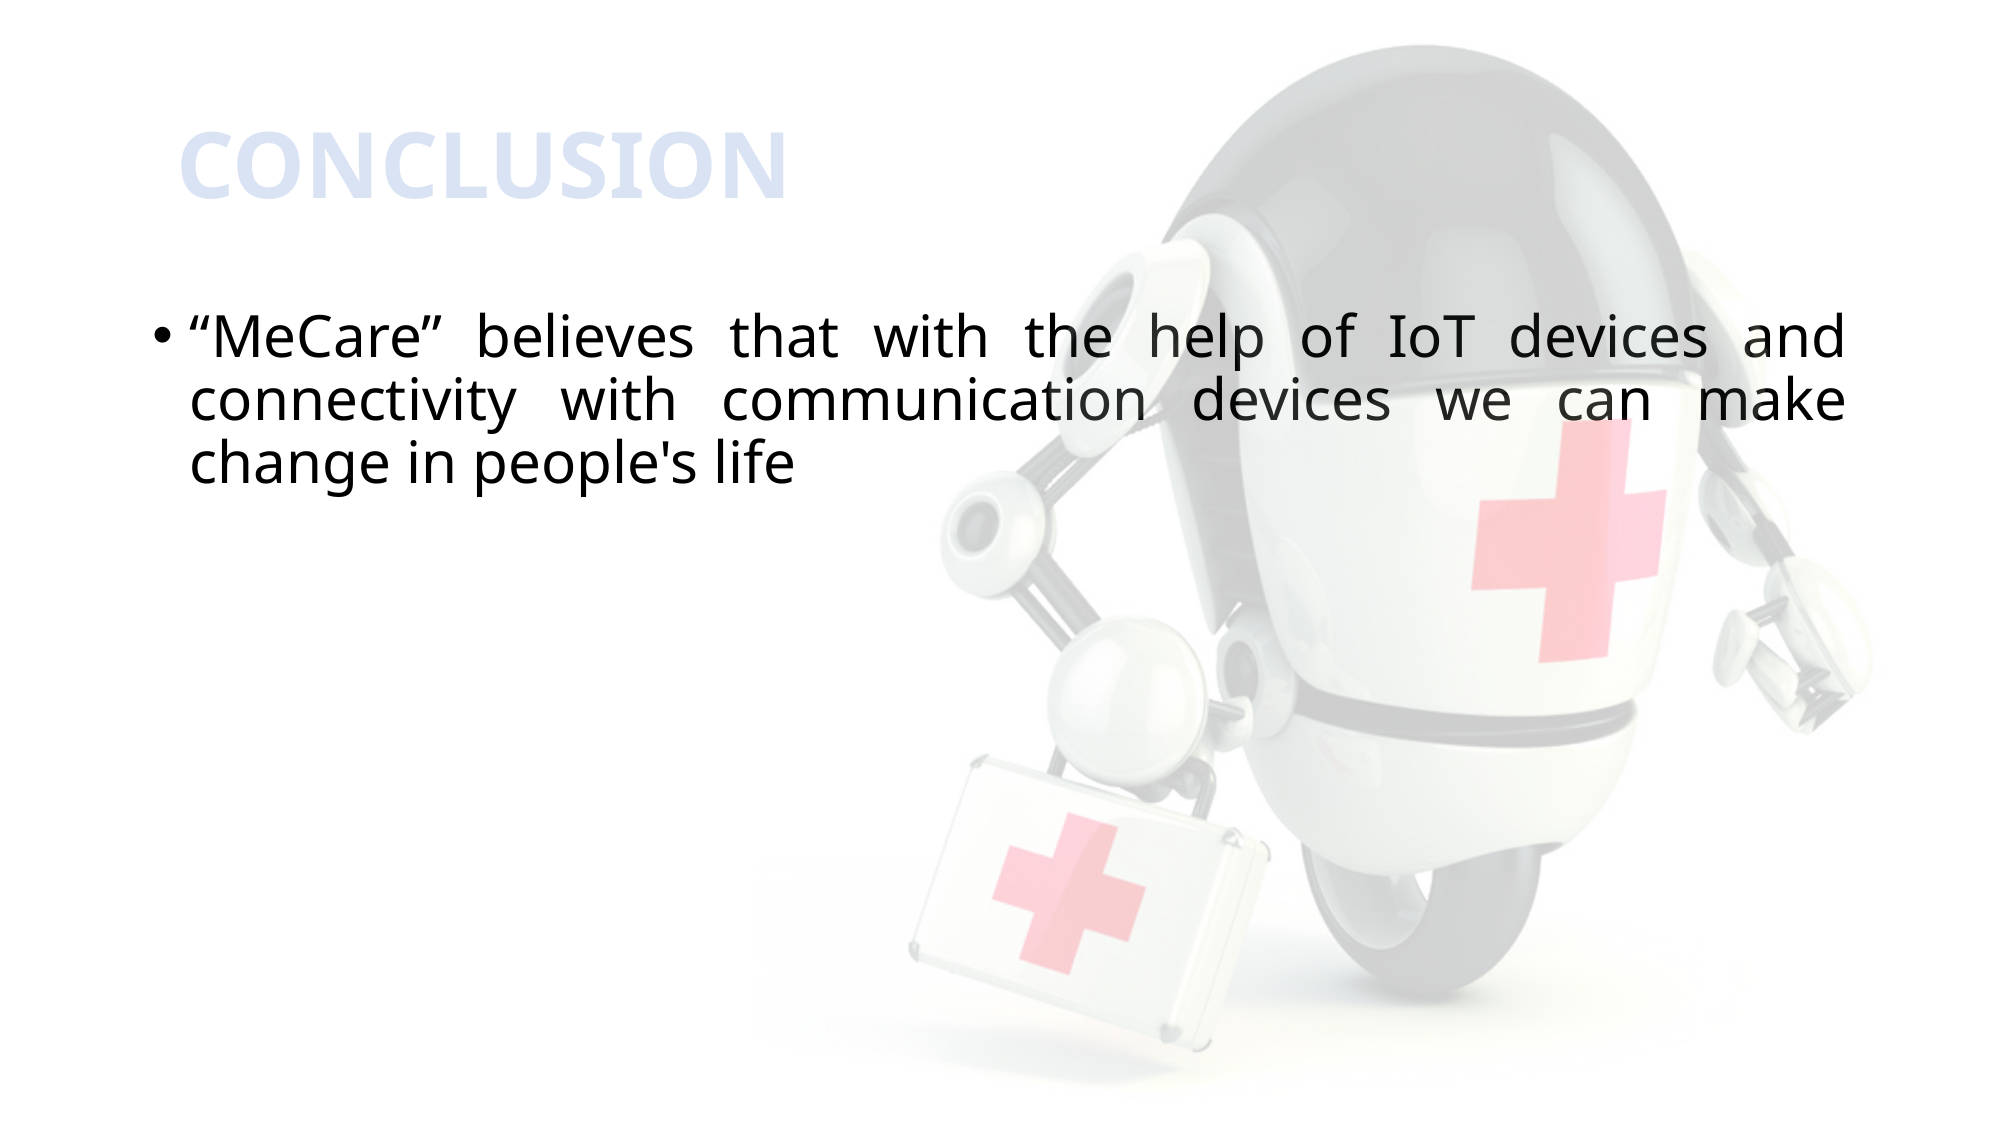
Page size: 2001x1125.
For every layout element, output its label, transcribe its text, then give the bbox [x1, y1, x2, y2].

title CONCLUSION [137, 59, 751, 278]
picture [751, 0, 1978, 1118]
list “MeCare” believes that with the help of IoT devices and connectivity with communication devices we can make change in people's life [137, 299, 751, 1014]
